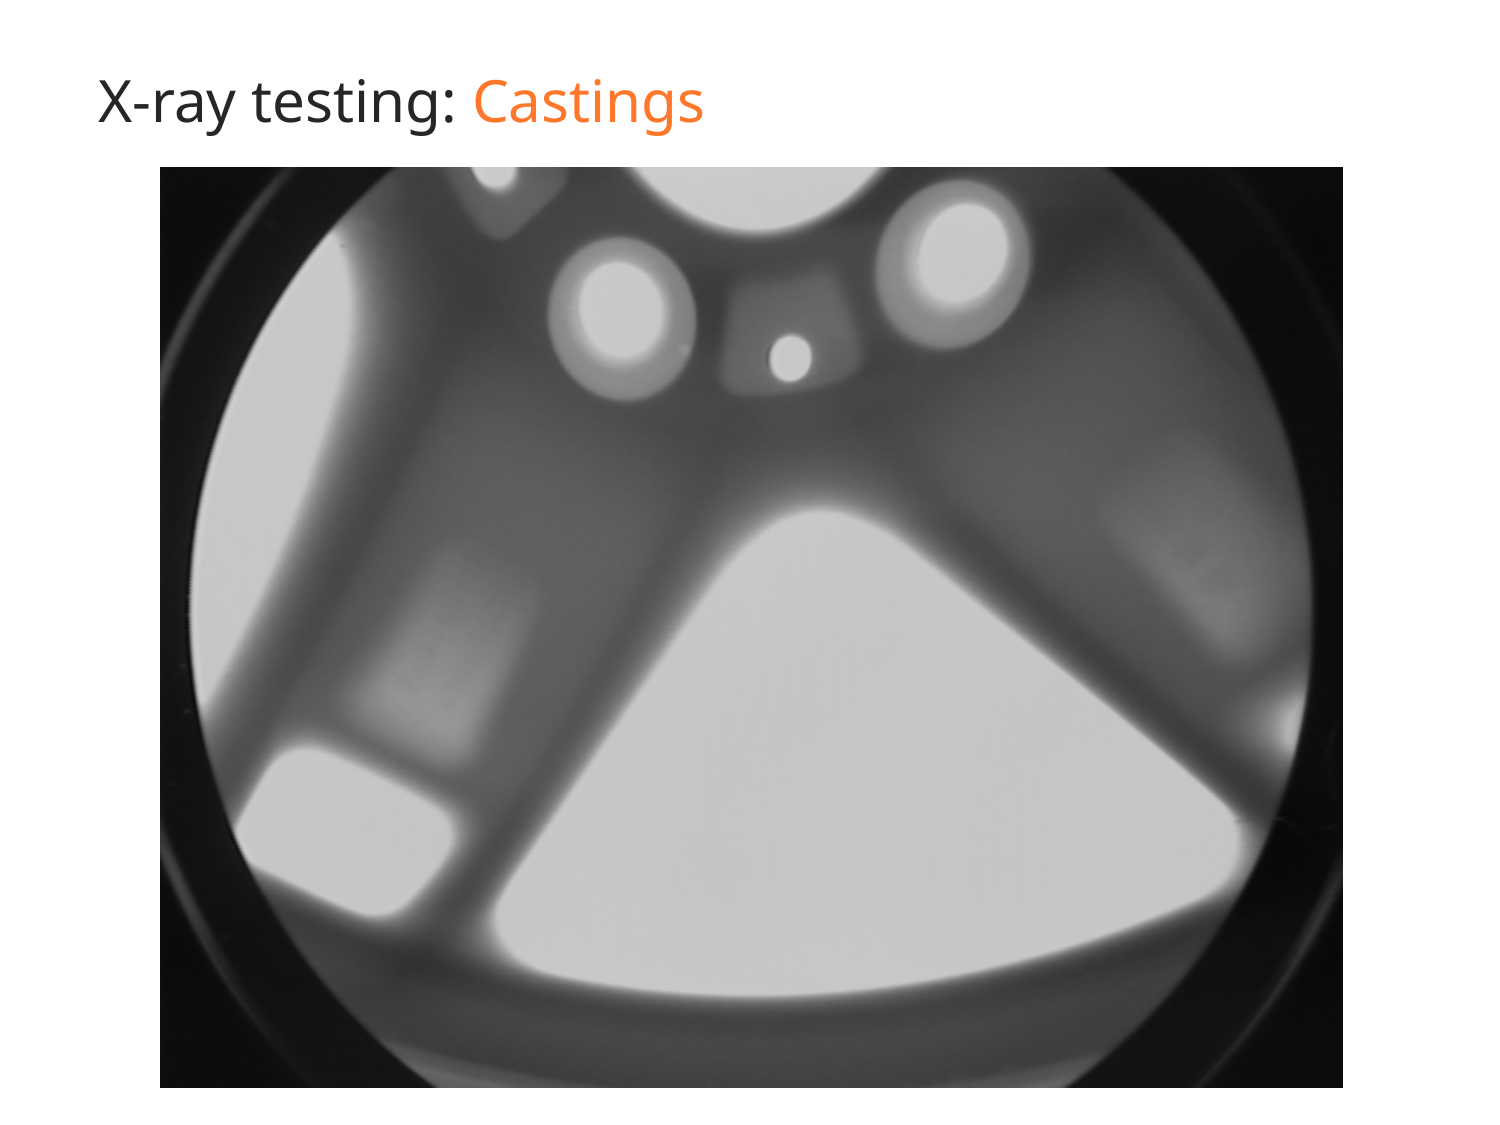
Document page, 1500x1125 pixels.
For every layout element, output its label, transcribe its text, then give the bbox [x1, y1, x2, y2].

picture [160, 167, 1343, 1088]
text_box X-ray testing: Castings [83, 57, 1440, 142]
